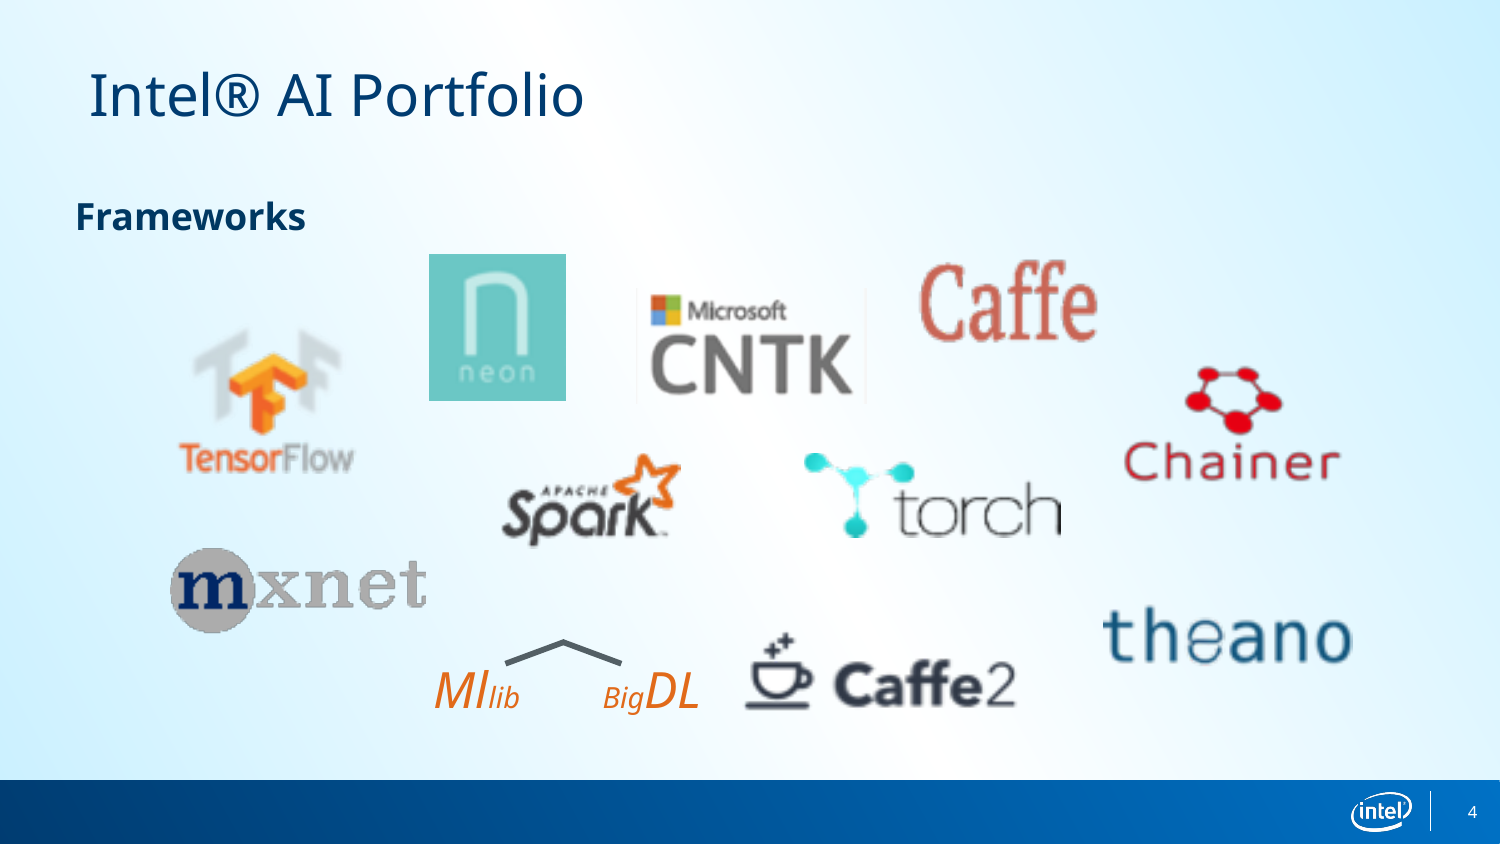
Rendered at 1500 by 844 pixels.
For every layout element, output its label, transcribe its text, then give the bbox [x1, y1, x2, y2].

text_box Intel® AI Portfolio [74, 50, 1425, 194]
picture [741, 607, 1060, 737]
text_box Frameworks [74, 194, 452, 239]
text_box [428, 641, 707, 720]
picture [635, 288, 868, 404]
picture [428, 254, 566, 401]
picture [175, 322, 360, 479]
picture [170, 547, 426, 636]
picture [908, 208, 1350, 484]
slide_number 4 [1454, 802, 1478, 825]
picture [804, 452, 1061, 538]
picture [1351, 792, 1412, 832]
picture [500, 452, 681, 549]
picture [1102, 553, 1354, 715]
